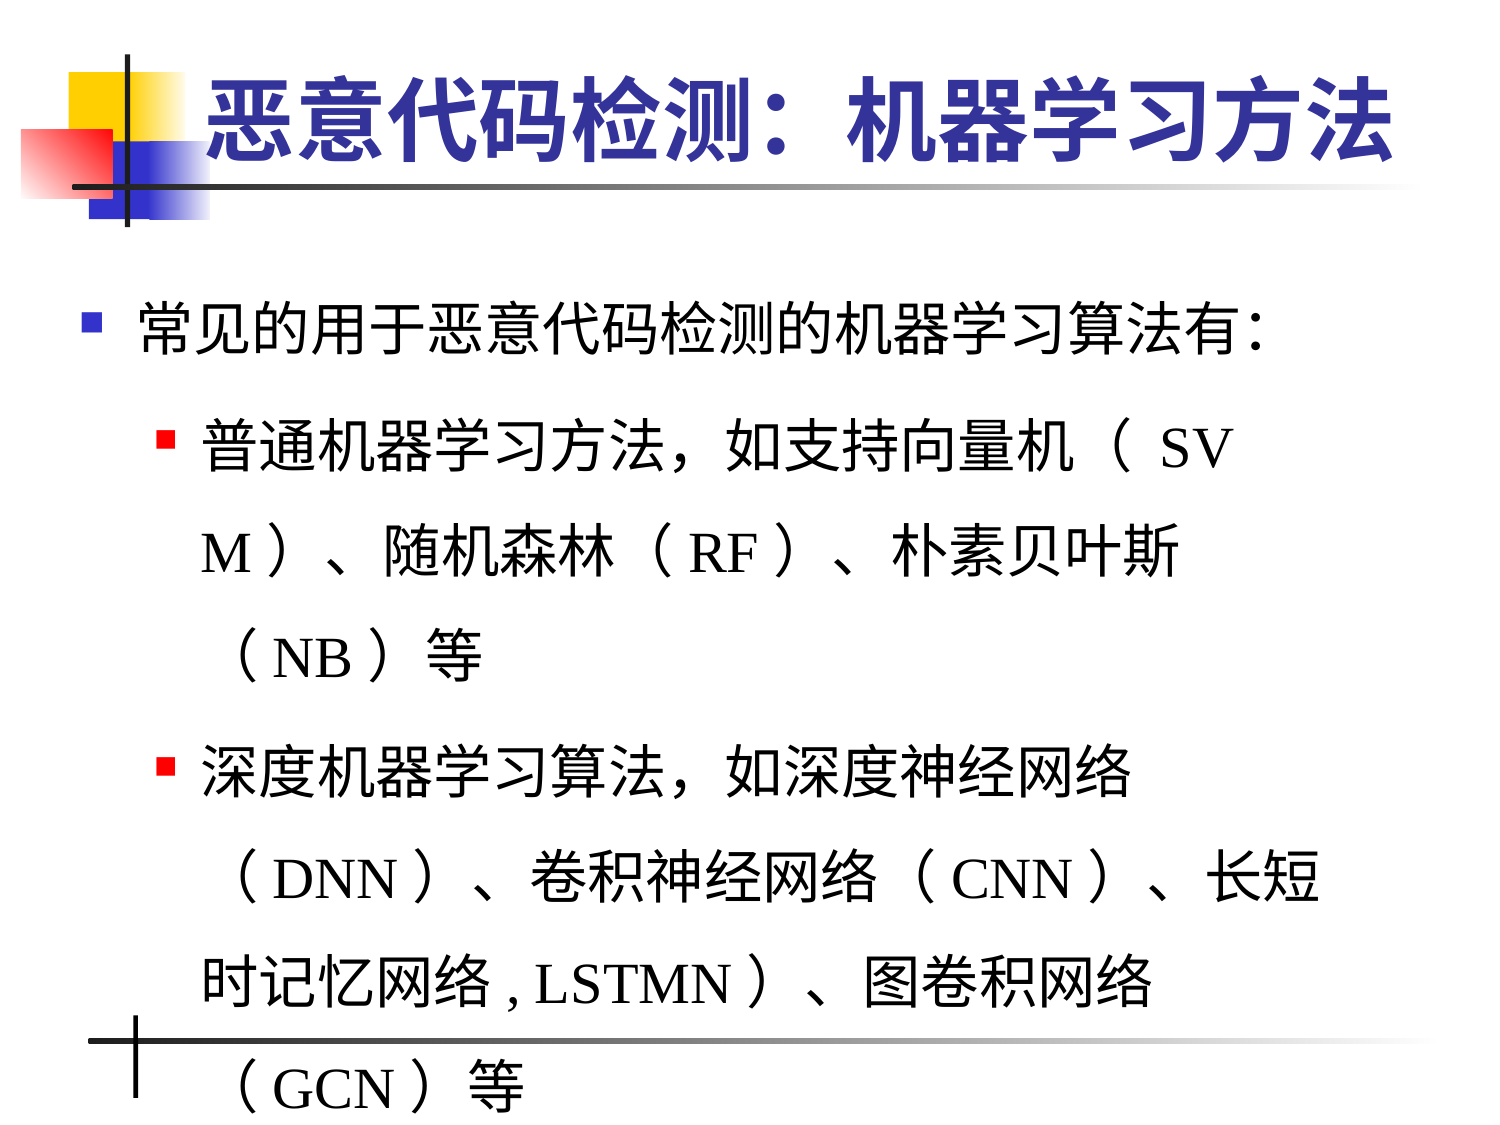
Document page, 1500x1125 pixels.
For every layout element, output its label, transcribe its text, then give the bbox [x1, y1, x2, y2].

list 常见的用于恶意代码检测的机器学习算法有： 普通机器学习方法，如支持向量机（ SVM）、随机森林（RF）、朴素贝叶斯（NB）等 深度机器学习算法，如深度神经网络（DNN）、卷积神经网络（CNN）、长短时记忆网络, LSTMN）、图卷积网络 （GCN）等 [63, 249, 1383, 926]
title 恶意代码检测：机器学习方法 [188, 23, 1468, 181]
